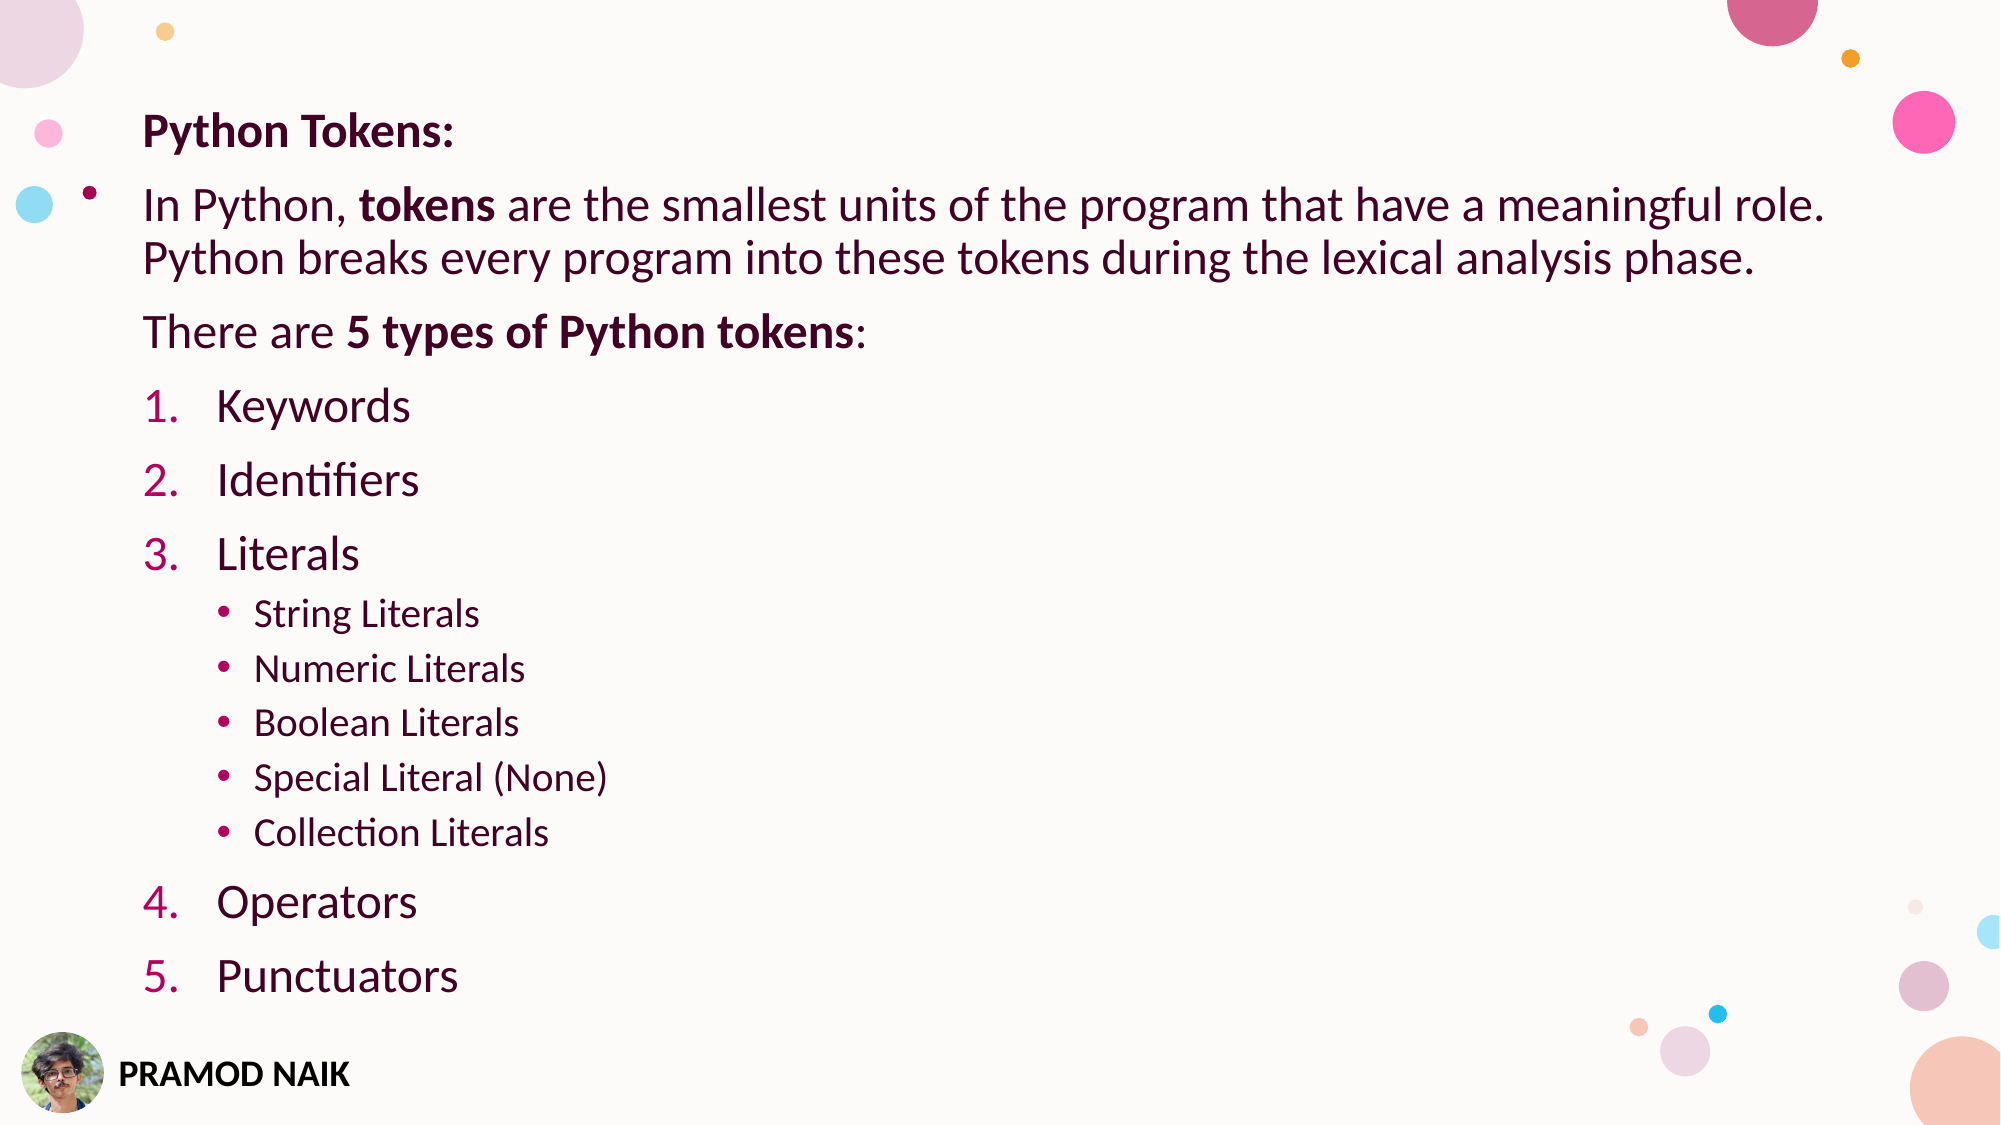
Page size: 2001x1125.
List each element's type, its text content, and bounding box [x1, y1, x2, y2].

picture [21, 1031, 104, 1114]
list Python Tokens: In Python, tokens are the smallest units of the program that have a meaningful role. Python breaks every program into these tokens during the lexical analysis phase. There are 5 types of Python tokens: Keywords Identifiers Literals String Literals Numeric Literals Boolean Literals Special Literal (None) Collection Literals Operators Punctuators [127, 97, 1877, 1014]
